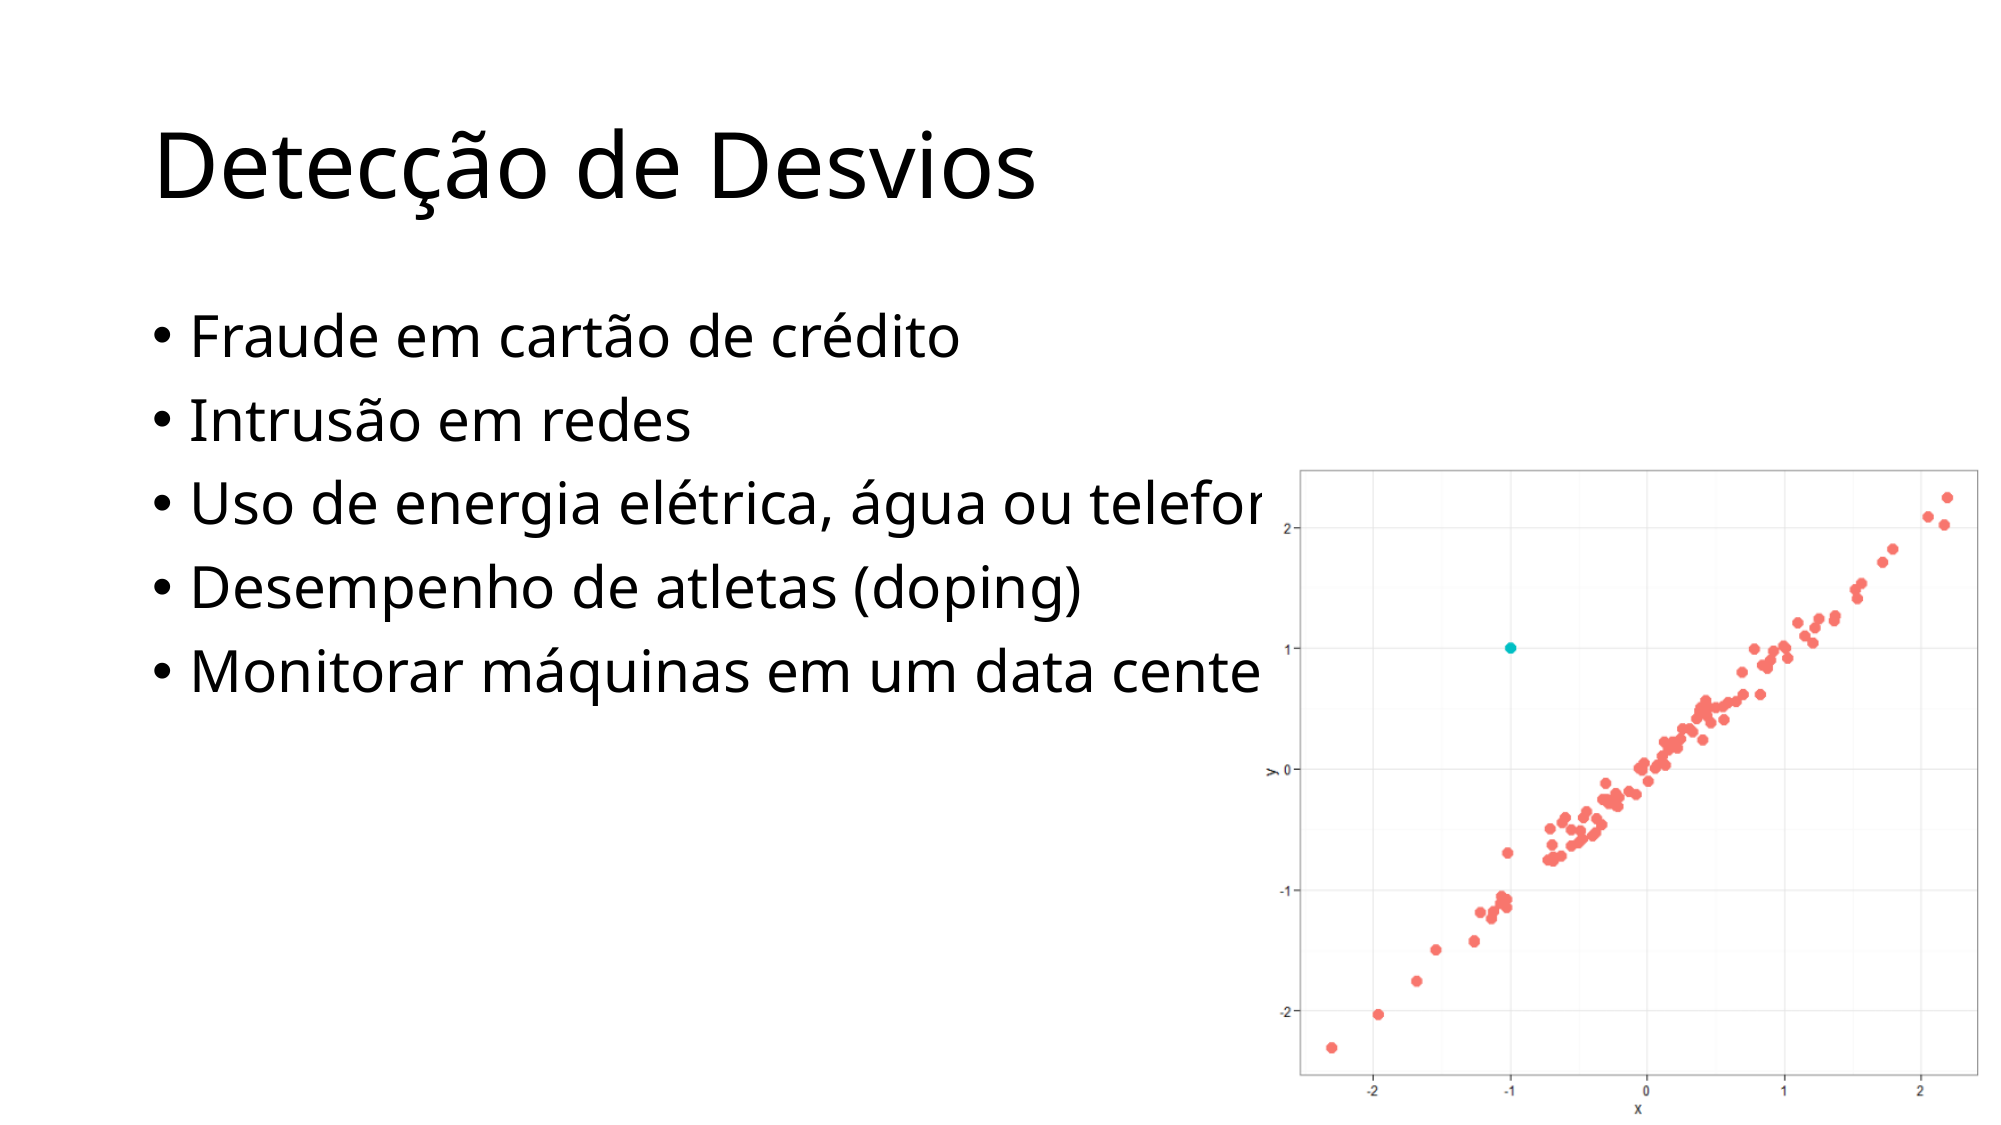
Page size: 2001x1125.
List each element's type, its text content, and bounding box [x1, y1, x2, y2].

title Detecção de Desvios [137, 59, 1863, 278]
list Fraude em cartão de crédito Intrusão em redes Uso de energia elétrica, água ou telefone Desempenho de atletas (doping) Monitorar máquinas em um data center [137, 299, 1863, 1014]
picture [1262, 460, 1984, 1115]
